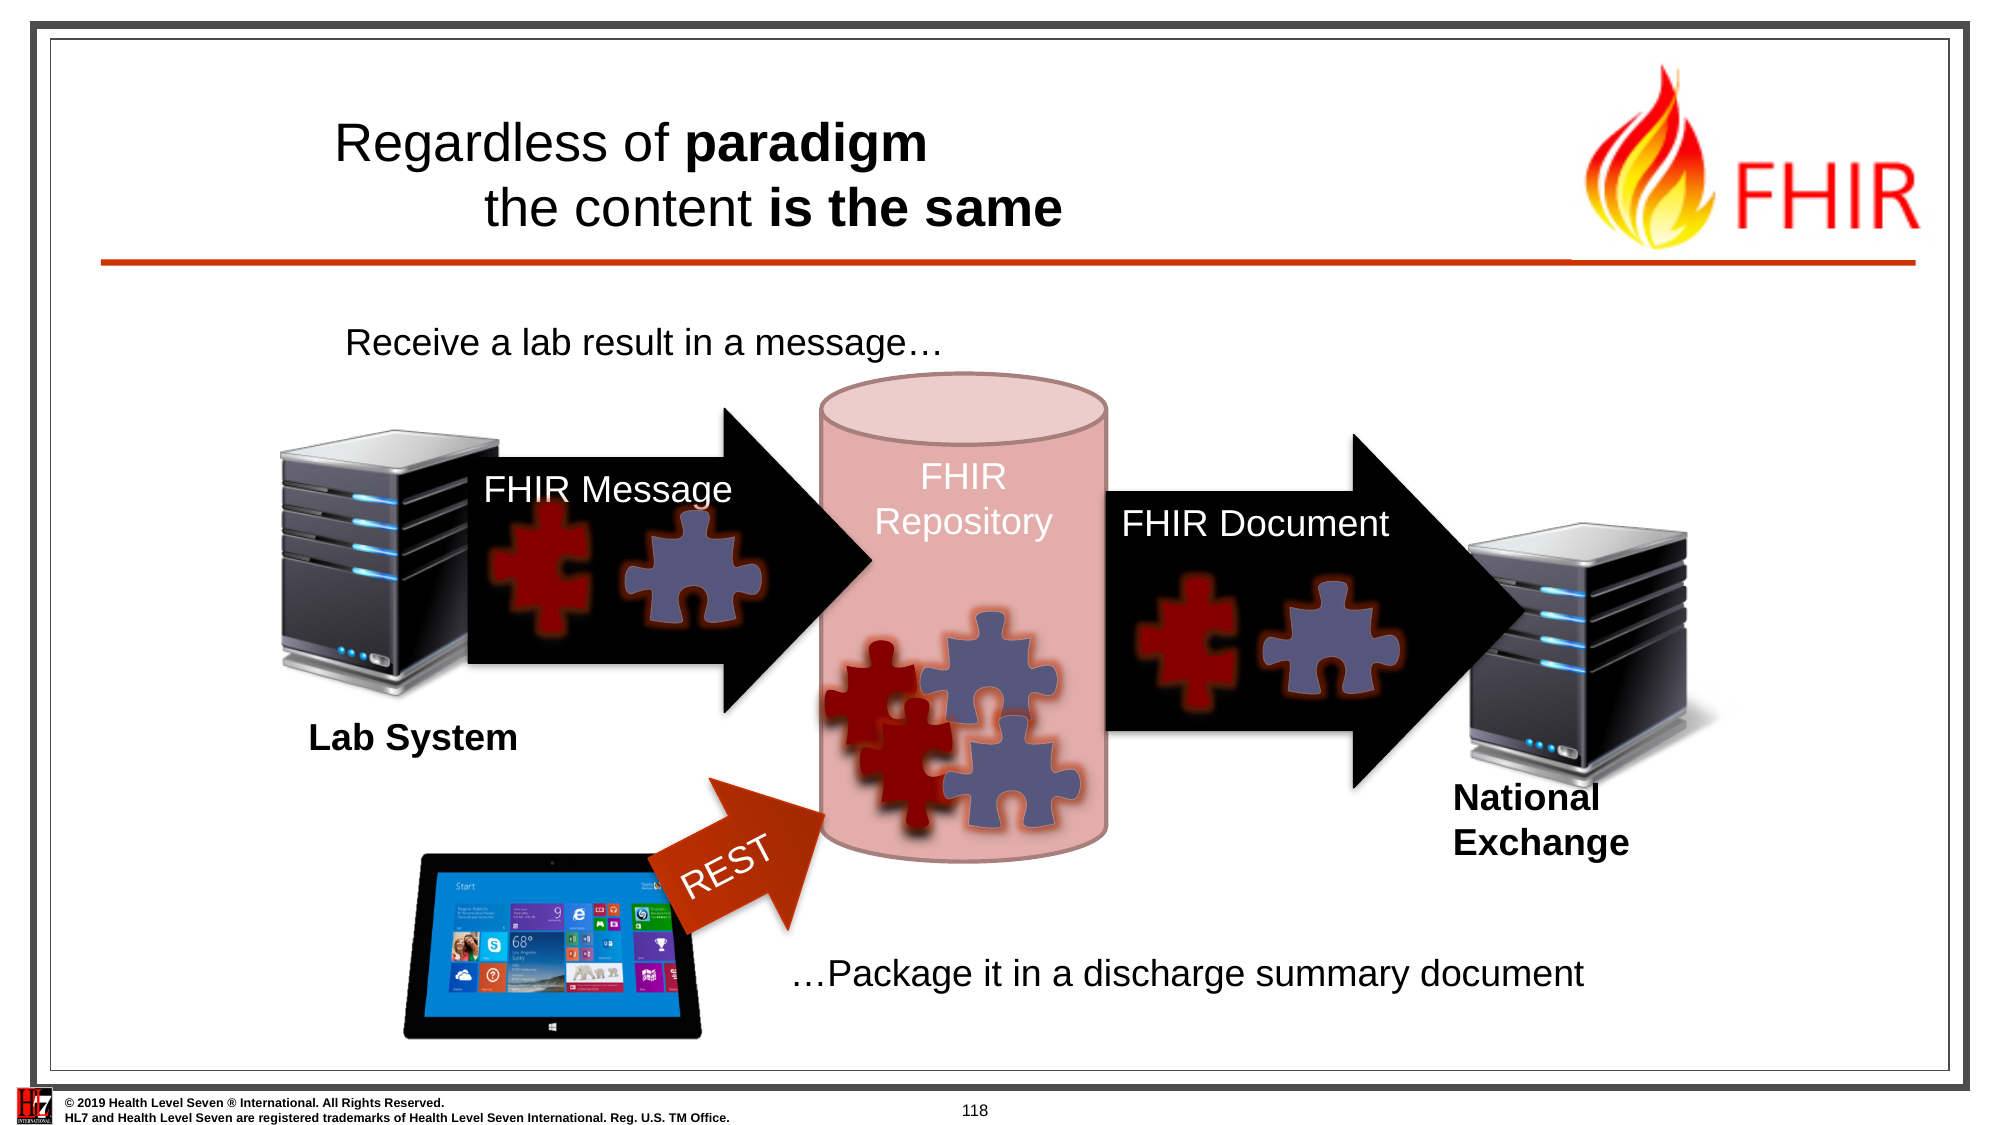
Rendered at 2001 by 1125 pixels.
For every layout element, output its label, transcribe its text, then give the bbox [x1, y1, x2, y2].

picture [16, 1087, 53, 1125]
text_box Regardless of paradigm the content is the same [319, 99, 1525, 245]
picture [1571, 53, 1934, 260]
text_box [770, 434, 1738, 1003]
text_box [968, 373, 1107, 432]
picture [390, 843, 709, 1052]
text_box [255, 310, 963, 767]
text_box REST [677, 777, 765, 922]
